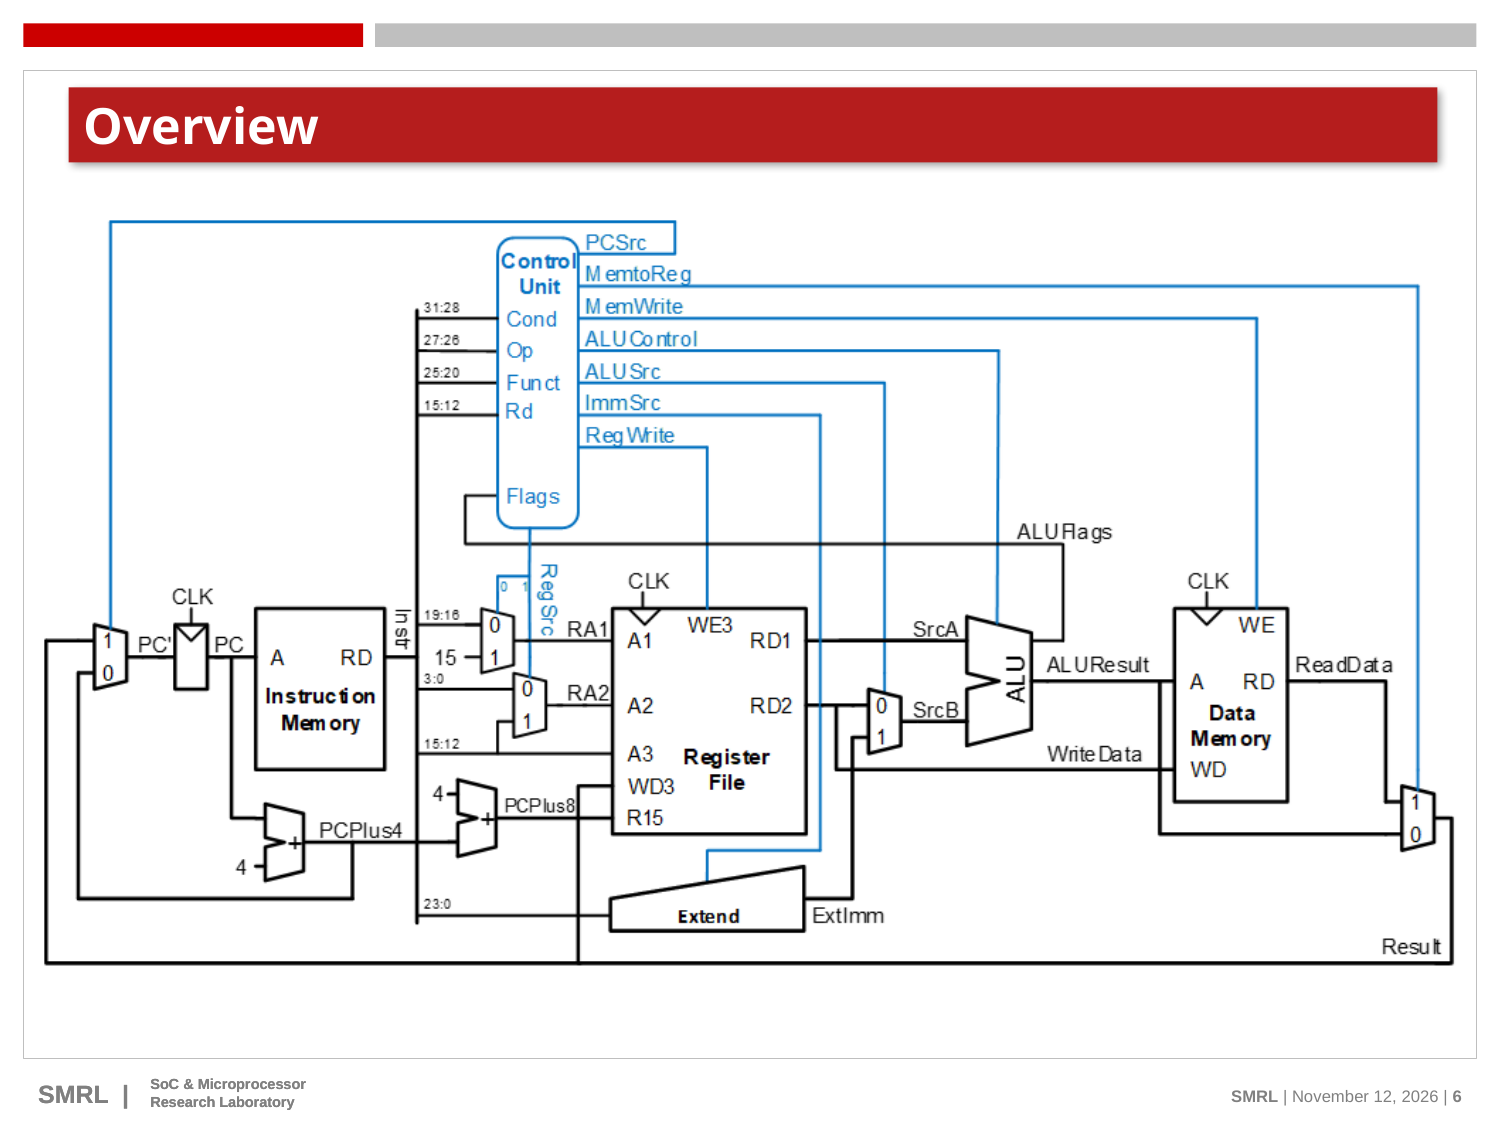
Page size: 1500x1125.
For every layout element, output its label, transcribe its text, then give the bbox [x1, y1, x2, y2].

picture [36, 212, 1464, 977]
title Overview [68, 87, 1438, 163]
